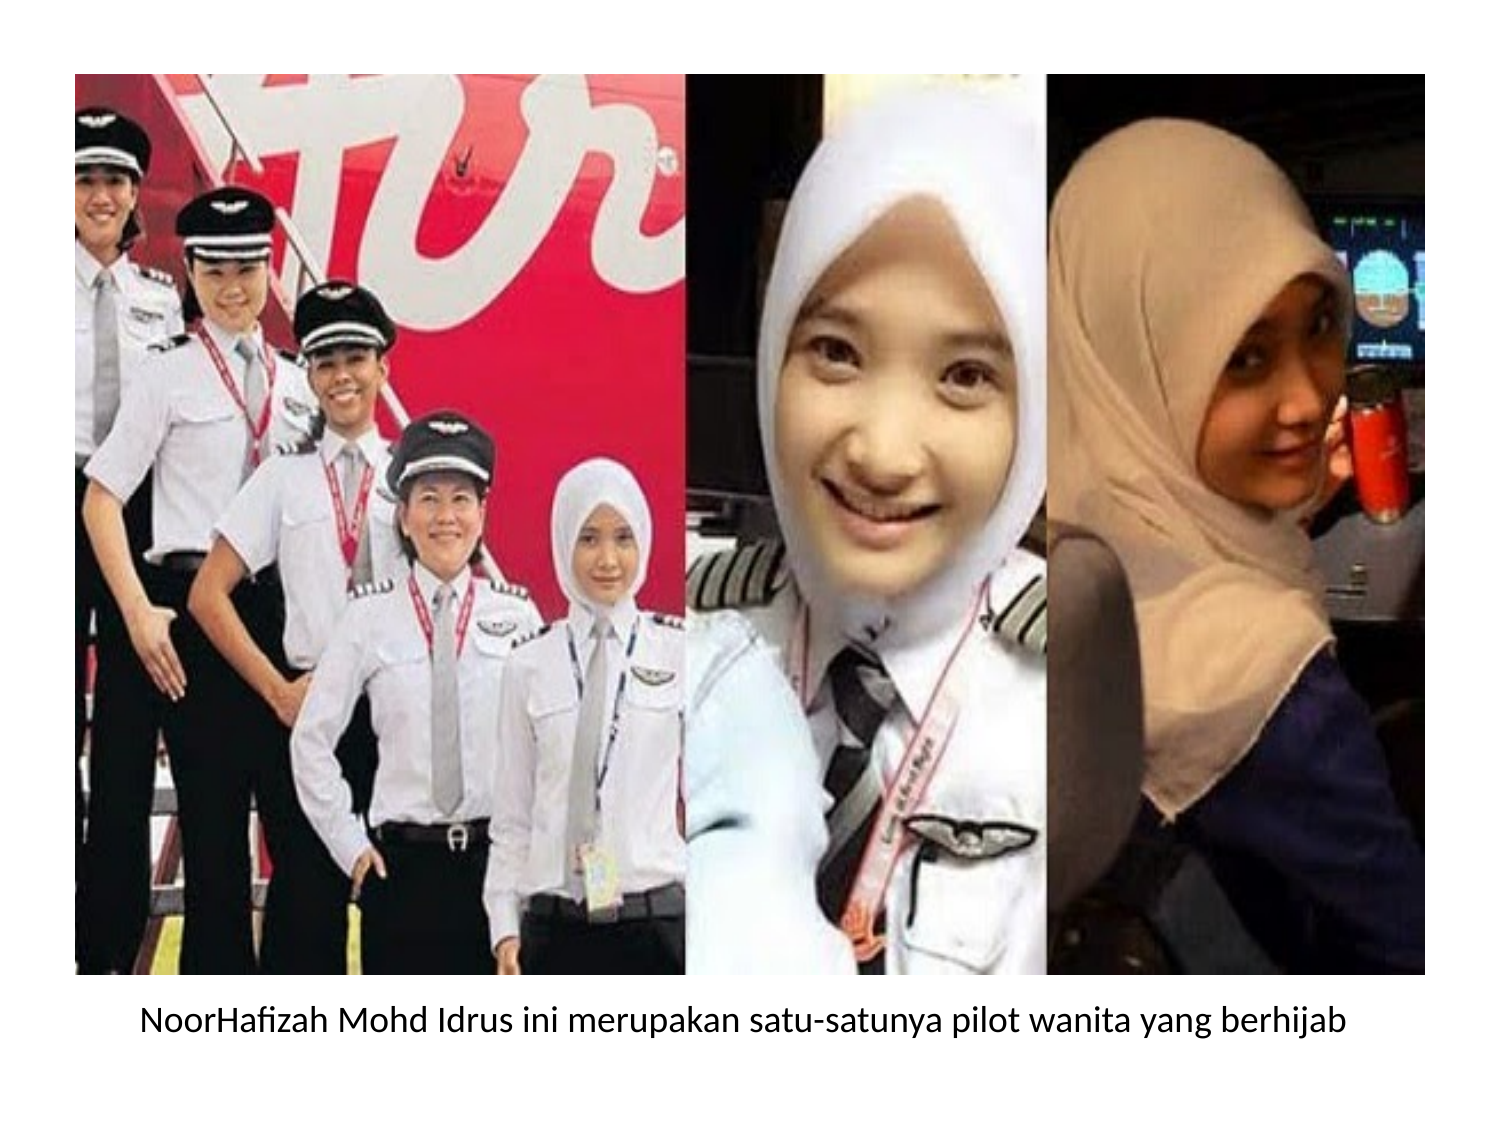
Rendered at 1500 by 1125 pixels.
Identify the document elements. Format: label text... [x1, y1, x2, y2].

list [74, 74, 1426, 976]
text_box NoorHafizah Mohd Idrus ini merupakan satu-satunya pilot wanita yang berhijab [87, 987, 1400, 1048]
